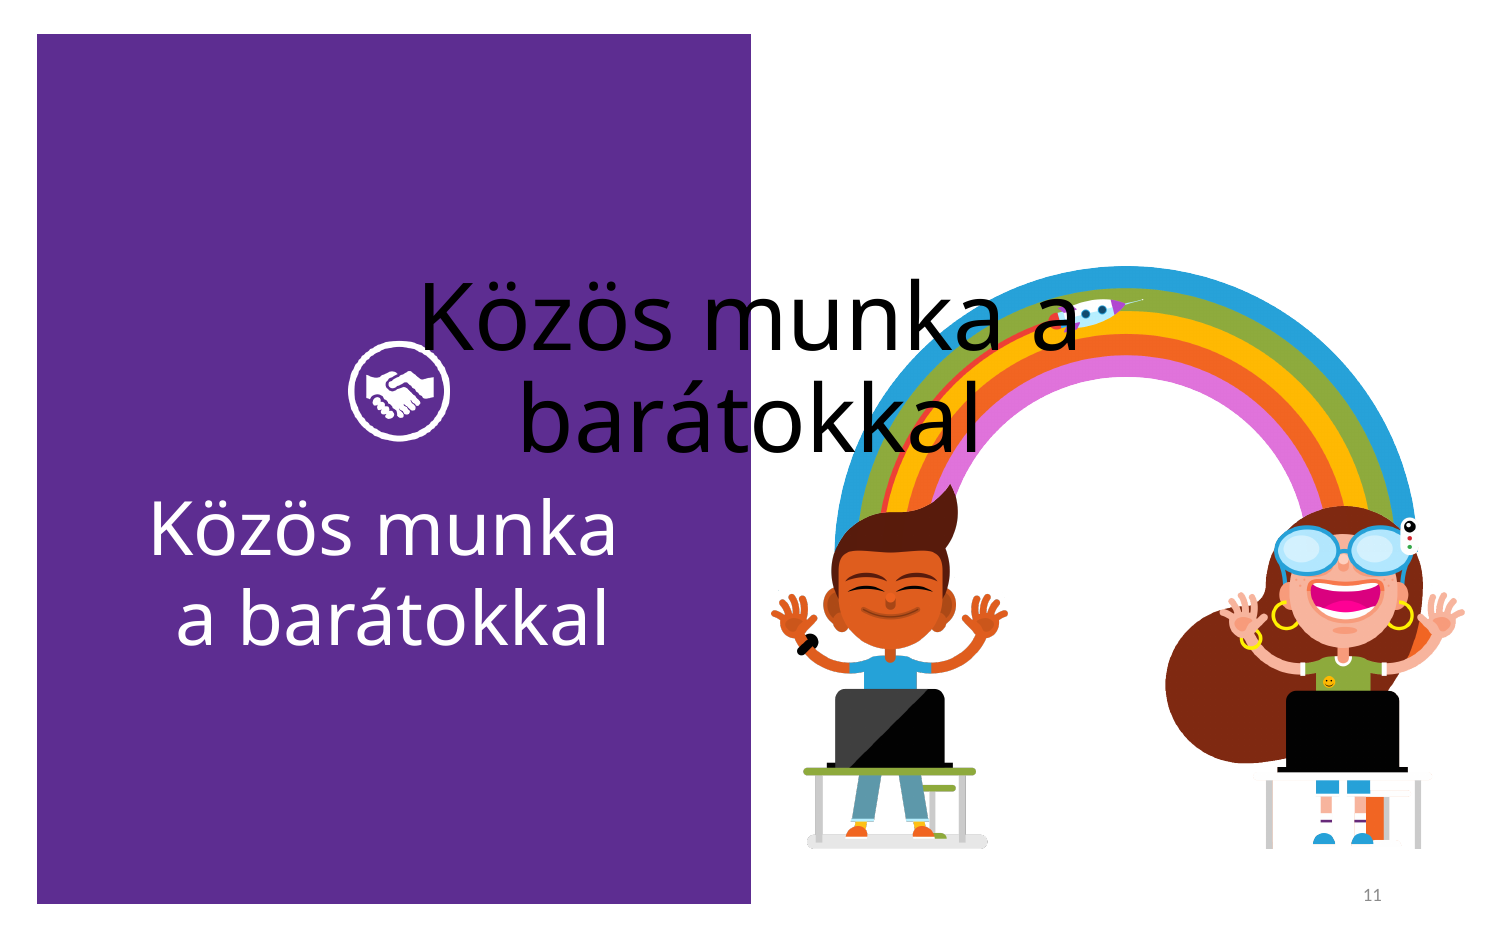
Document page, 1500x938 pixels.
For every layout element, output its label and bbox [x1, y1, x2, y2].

text_box [771, 264, 1465, 849]
picture [1, 0, 1498, 938]
